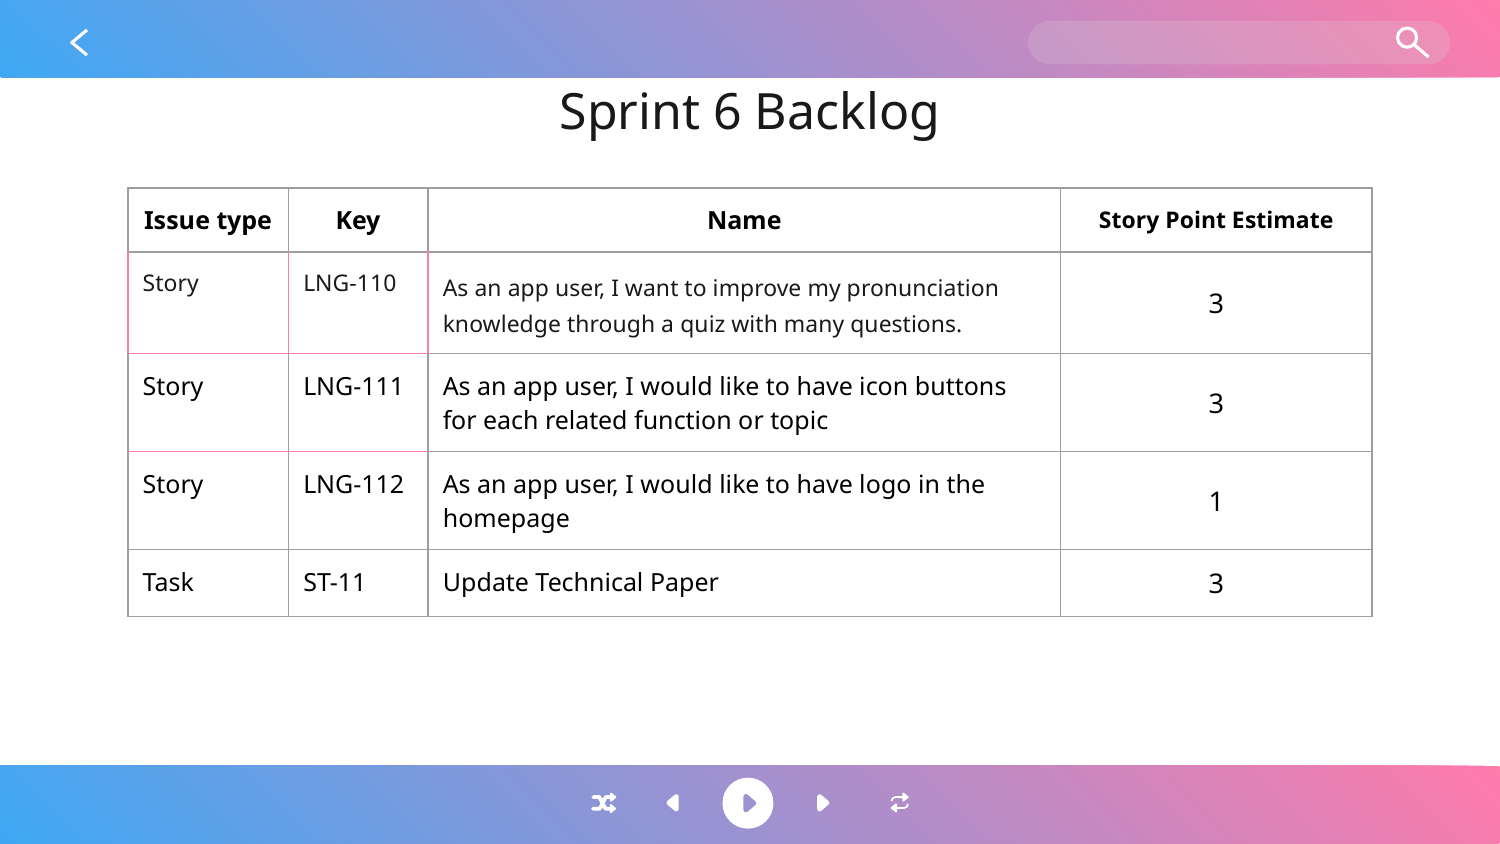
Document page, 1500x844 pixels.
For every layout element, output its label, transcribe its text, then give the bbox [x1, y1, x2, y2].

table_cell 1 [1061, 452, 1371, 549]
table_cell As an app user, I would like to have icon buttons for each related function or topic [429, 354, 1060, 451]
table_cell 3 [1061, 354, 1371, 451]
table_header Story Point Estimate [1061, 189, 1371, 251]
table_cell Story [129, 452, 288, 549]
table_cell LNG-111 [289, 354, 427, 451]
table_header Name [429, 189, 1060, 251]
table_header Key [289, 189, 427, 251]
table_cell Story [129, 354, 288, 451]
table_cell 3 [1061, 550, 1371, 616]
table_cell Update Technical Paper [429, 550, 1060, 616]
table_cell LNG-110 [289, 253, 427, 353]
table_cell As an app user, I would like to have logo in the homepage [429, 452, 1060, 549]
table_cell 3 [1061, 253, 1371, 353]
table_header Issue type [129, 189, 288, 251]
table_cell ST-11 [289, 550, 427, 616]
table_cell As an app user, I want to improve my pronunciation knowledge through a quiz with many questions. [429, 253, 1060, 353]
table_cell LNG-112 [289, 452, 427, 549]
table_cell Story [129, 253, 288, 353]
title Sprint 6 Backlog [118, 64, 1382, 159]
table_cell Task [129, 550, 288, 616]
